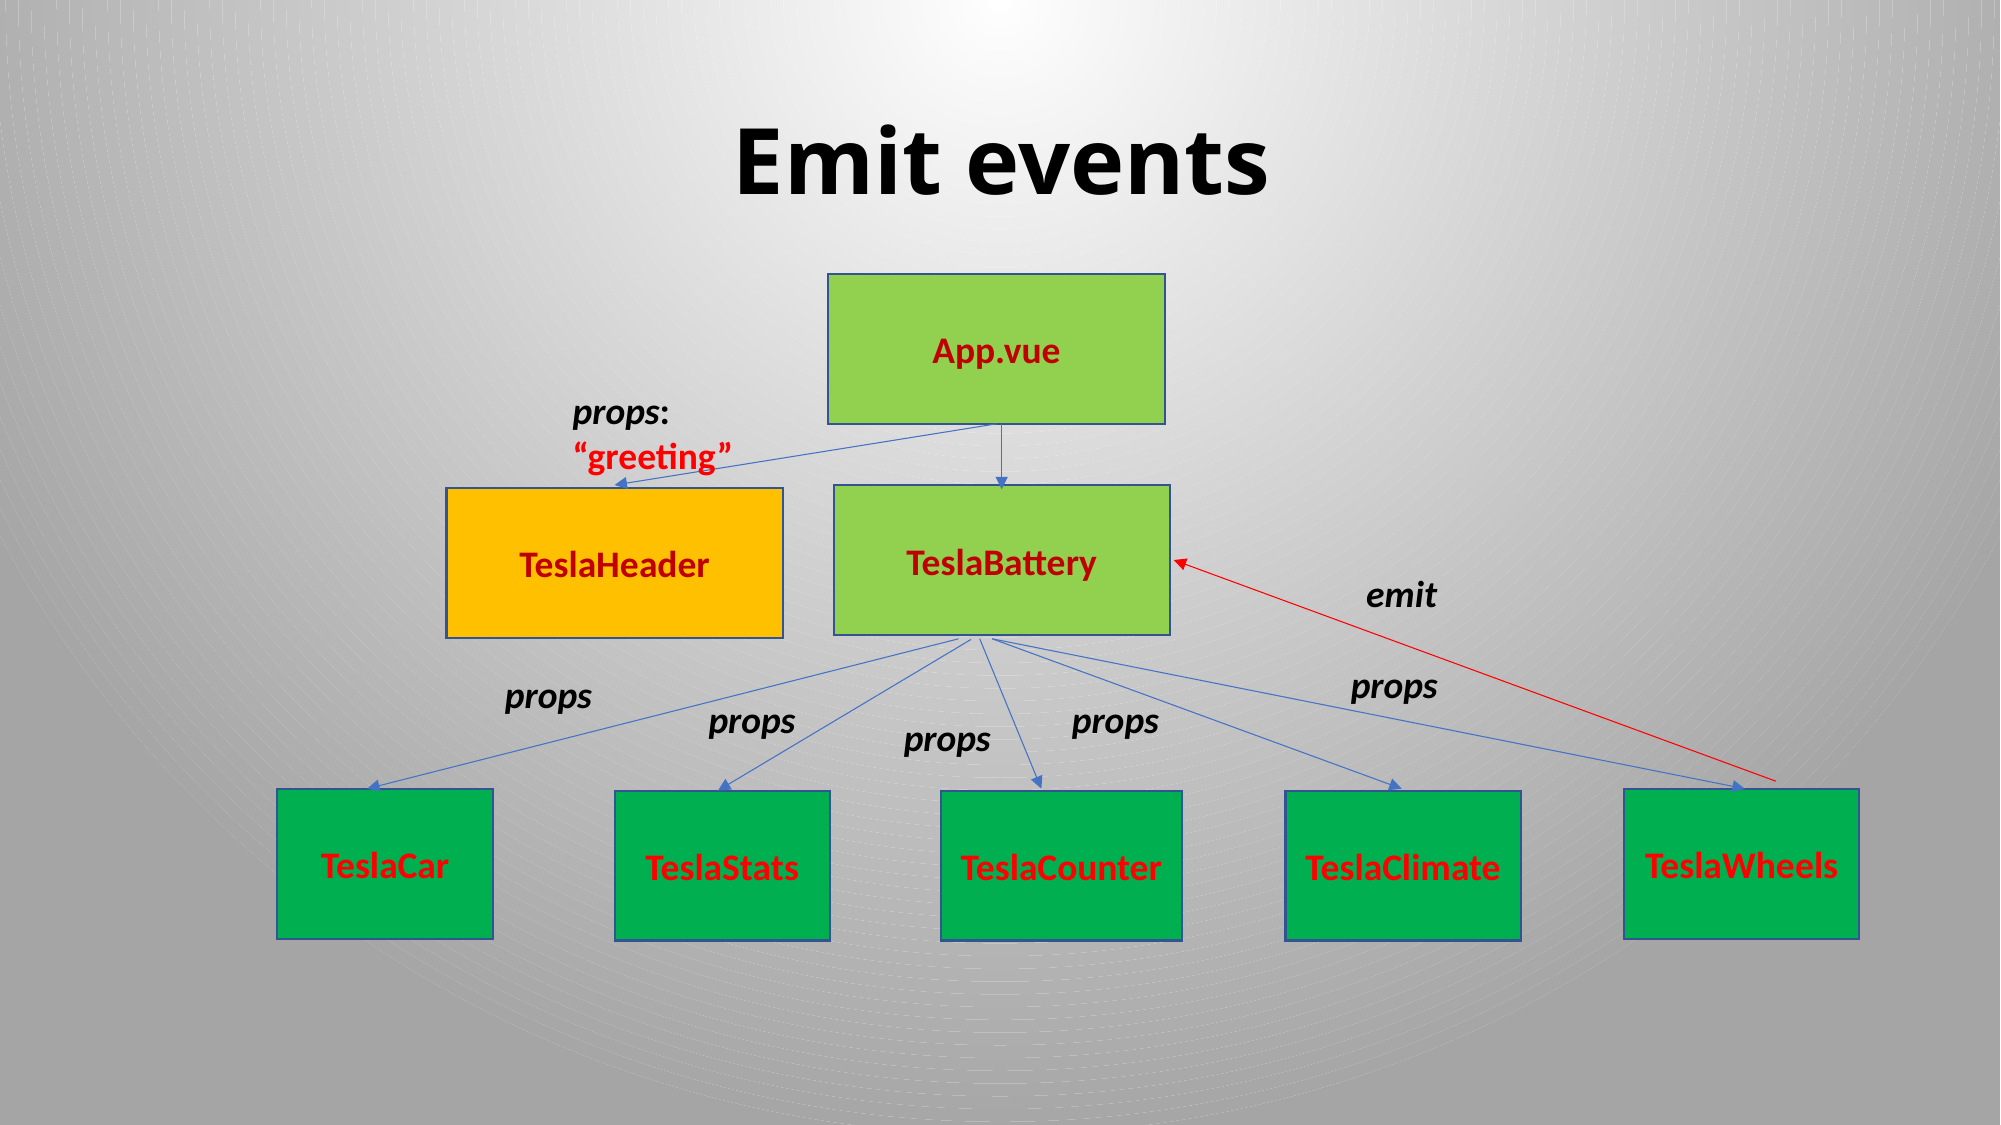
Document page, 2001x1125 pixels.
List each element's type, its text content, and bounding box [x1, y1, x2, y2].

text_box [1402, 782, 1745, 789]
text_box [614, 423, 997, 485]
text_box TeslaClimate [1284, 790, 1522, 942]
title Emit events [139, 56, 1865, 274]
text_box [367, 638, 959, 789]
text_box App.vue [827, 273, 1166, 425]
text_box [1173, 559, 1776, 782]
text_box TeslaCar [276, 788, 494, 940]
text_box props [972, 706, 979, 767]
text_box TeslaWheels [1623, 788, 1860, 940]
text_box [717, 639, 972, 791]
text_box props: “greeting” [557, 379, 763, 485]
text_box TeslaHeader [445, 487, 784, 638]
text_box TeslaBattery [833, 484, 1171, 636]
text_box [979, 638, 1042, 789]
text_box TeslaStats [614, 790, 831, 942]
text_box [1042, 638, 1402, 789]
text_box TeslaCounter [940, 790, 1183, 942]
